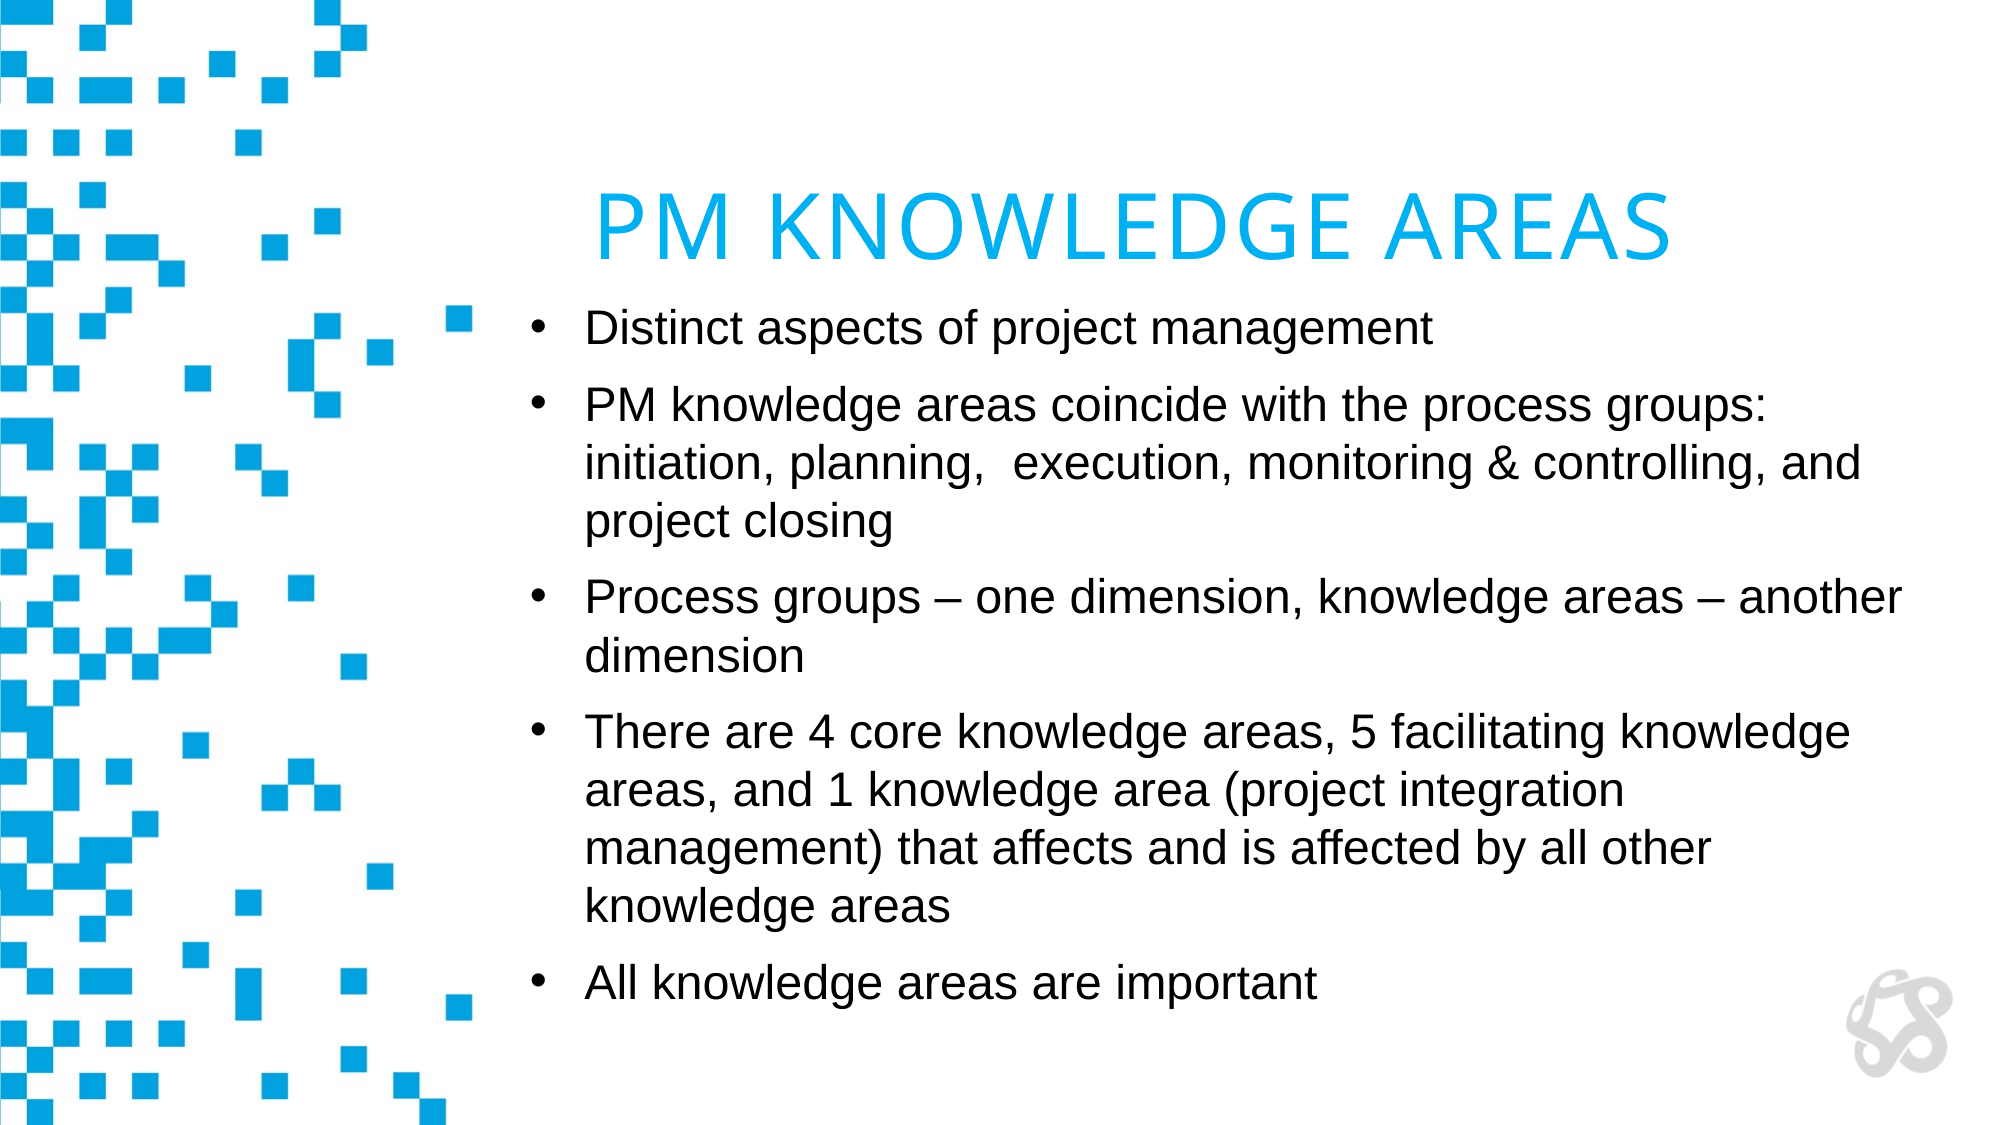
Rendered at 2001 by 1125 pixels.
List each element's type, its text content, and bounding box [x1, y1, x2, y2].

title PM Knowledge Areas [577, 107, 1892, 287]
list Distinct aspects of project management PM knowledge areas coincide with the process groups: initiation, planning, execution, monitoring & controlling, and project closing Process groups – one dimension, knowledge areas – another dimension There are 4 core knowledge areas, 5 facilitating knowledge areas, and 1 knowledge area (project integration management) that affects and is affected by all other knowledge areas All knowledge areas are important [514, 288, 1930, 1018]
picture [0, 0, 2001, 1125]
